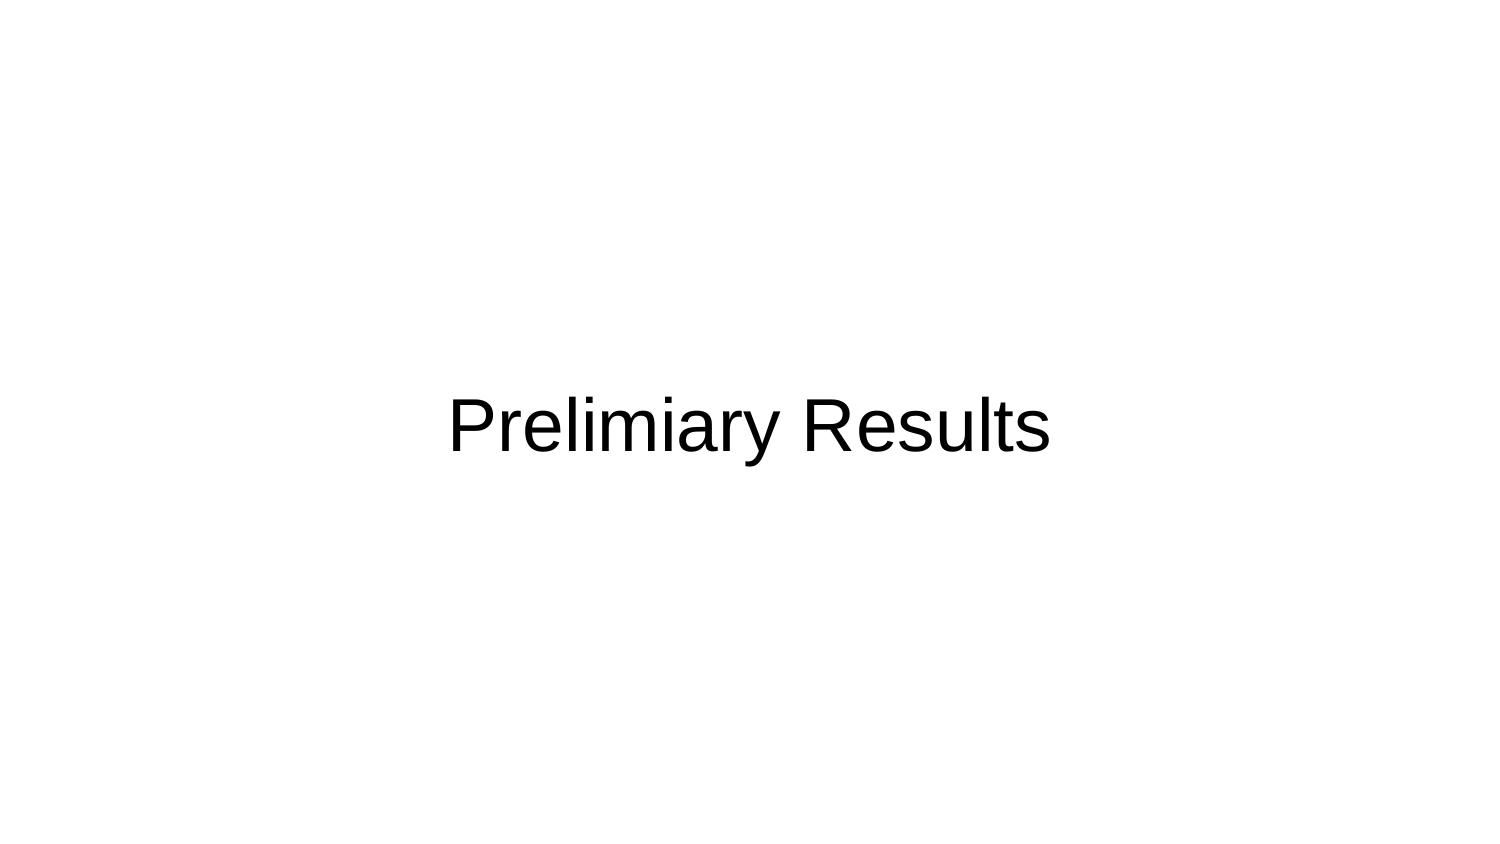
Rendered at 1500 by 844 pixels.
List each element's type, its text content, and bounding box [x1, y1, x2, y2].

title Prelimiary Results [51, 352, 1449, 491]
